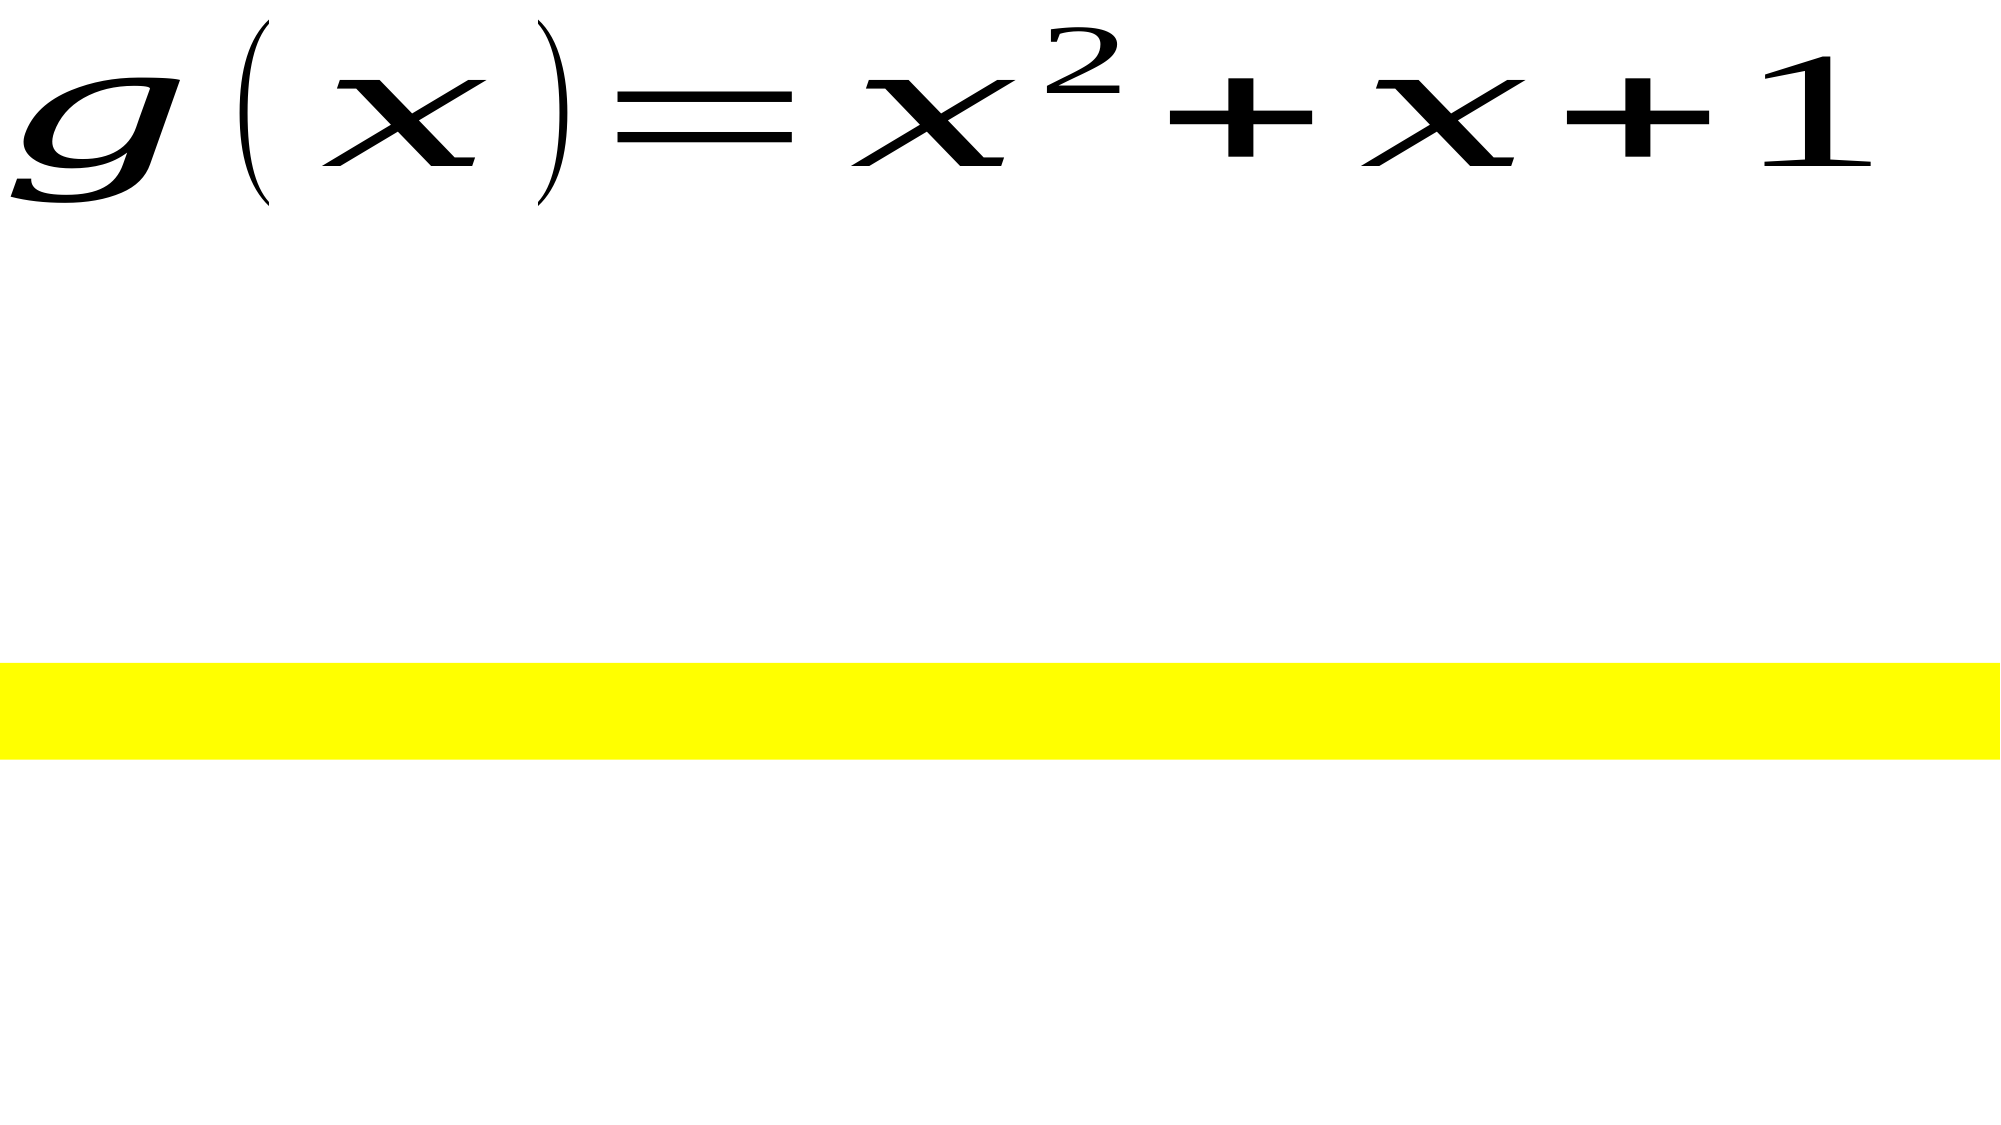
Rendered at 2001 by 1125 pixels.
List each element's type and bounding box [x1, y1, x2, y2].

text_box [0, 662, 2000, 761]
